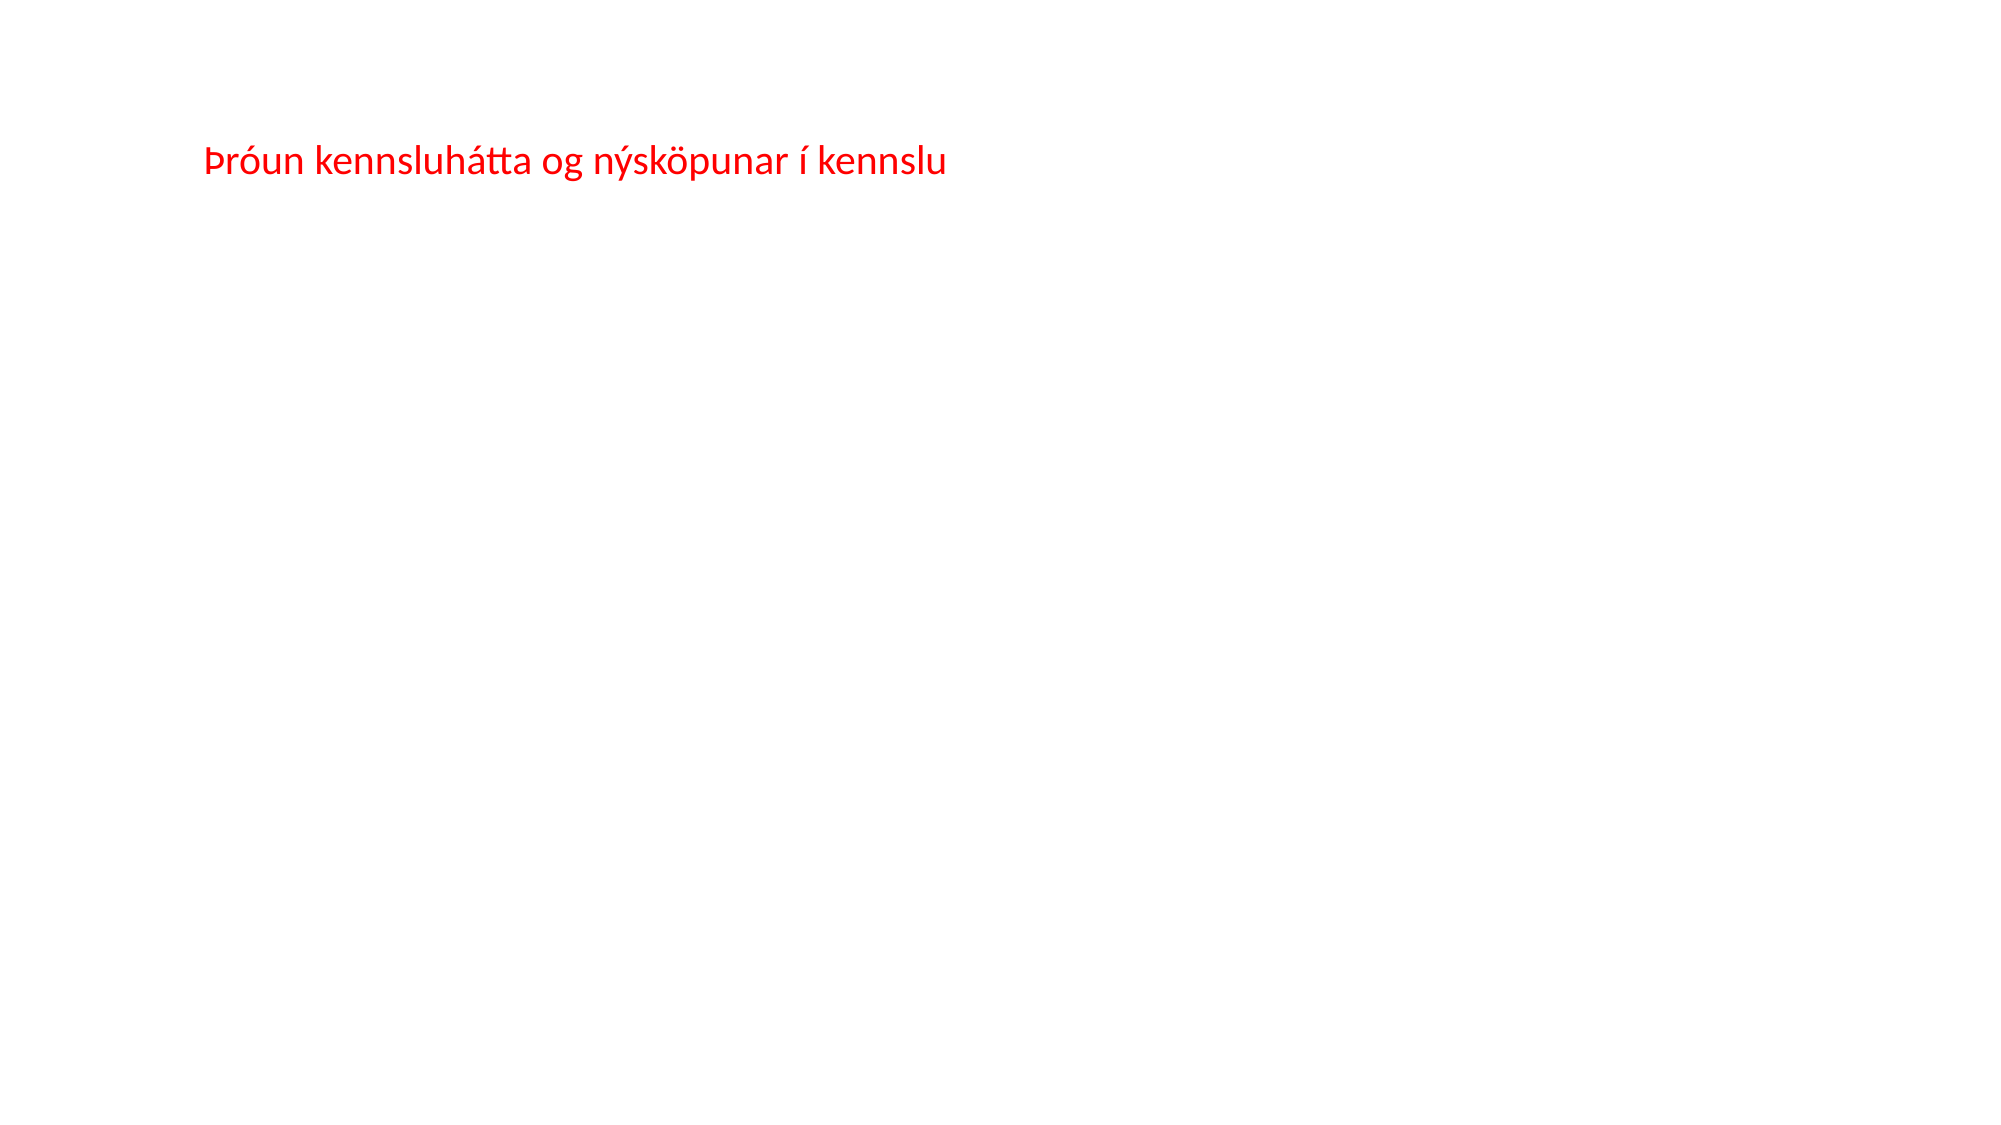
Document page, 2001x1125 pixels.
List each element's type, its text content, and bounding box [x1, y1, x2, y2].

text_box Þróun kennsluhátta og nýsköpunar í kennslu [188, 125, 963, 281]
